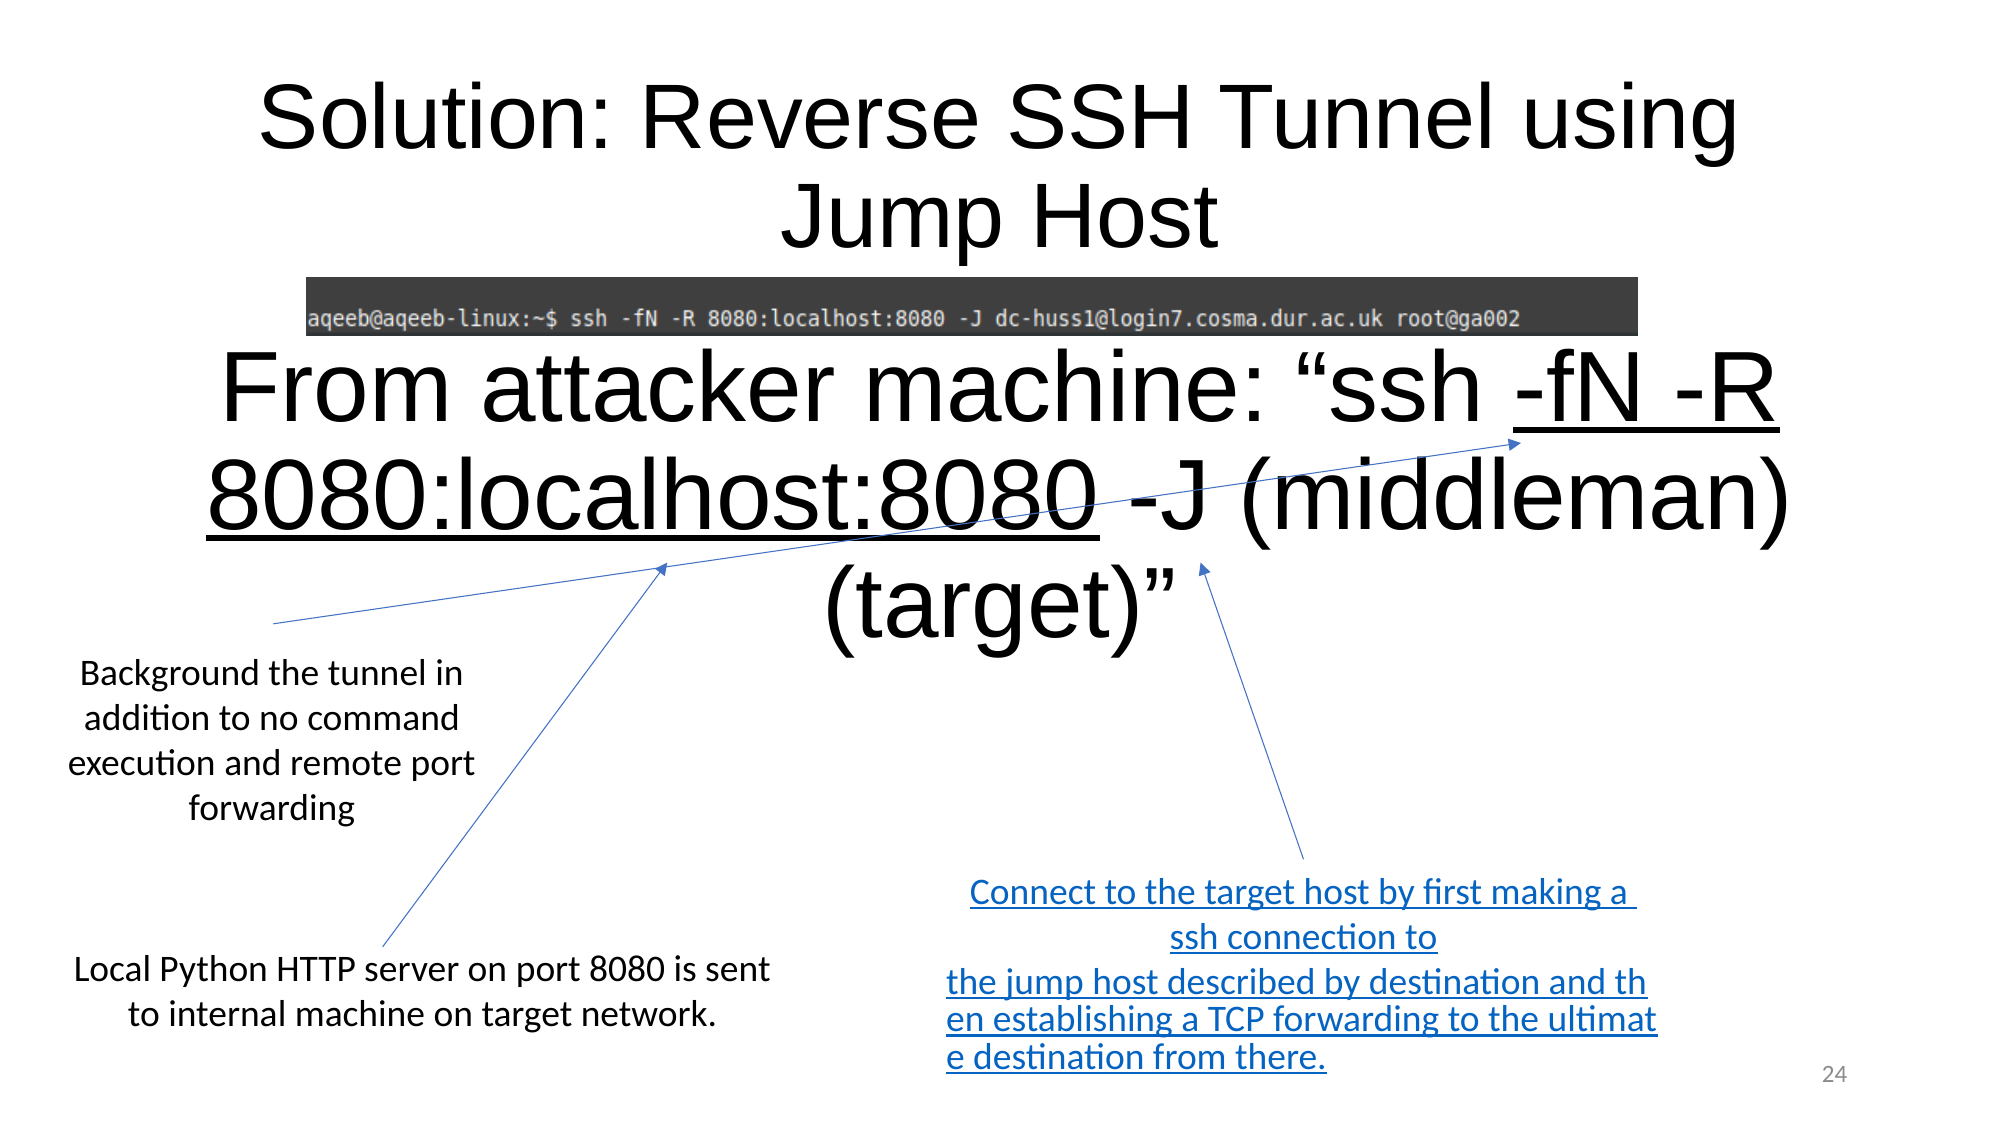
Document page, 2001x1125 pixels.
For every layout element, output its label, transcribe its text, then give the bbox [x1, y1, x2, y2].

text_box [273, 442, 1521, 624]
text_box Connect to the target host by first making a ssh connection to the jump host described by destination and then establishing a TCP forwarding to the ultimate destination from there. [931, 859, 1676, 1009]
picture [306, 277, 1638, 336]
title Solution: Reverse SSH Tunnel using Jump Host [137, 59, 1863, 278]
list From attacker machine: “ssh -fN -R 8080:localhost:8080 -J (middleman) (target)” [187, 328, 1813, 950]
text_box Local Python HTTP server on port 8080 is sent to internal machine on target network. [50, 936, 795, 1042]
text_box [382, 562, 668, 947]
text_box Background the tunnel in addition to no command execution and remote port forwarding [50, 640, 382, 836]
slide_number 24 [1412, 1042, 1863, 1103]
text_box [1200, 562, 1304, 860]
